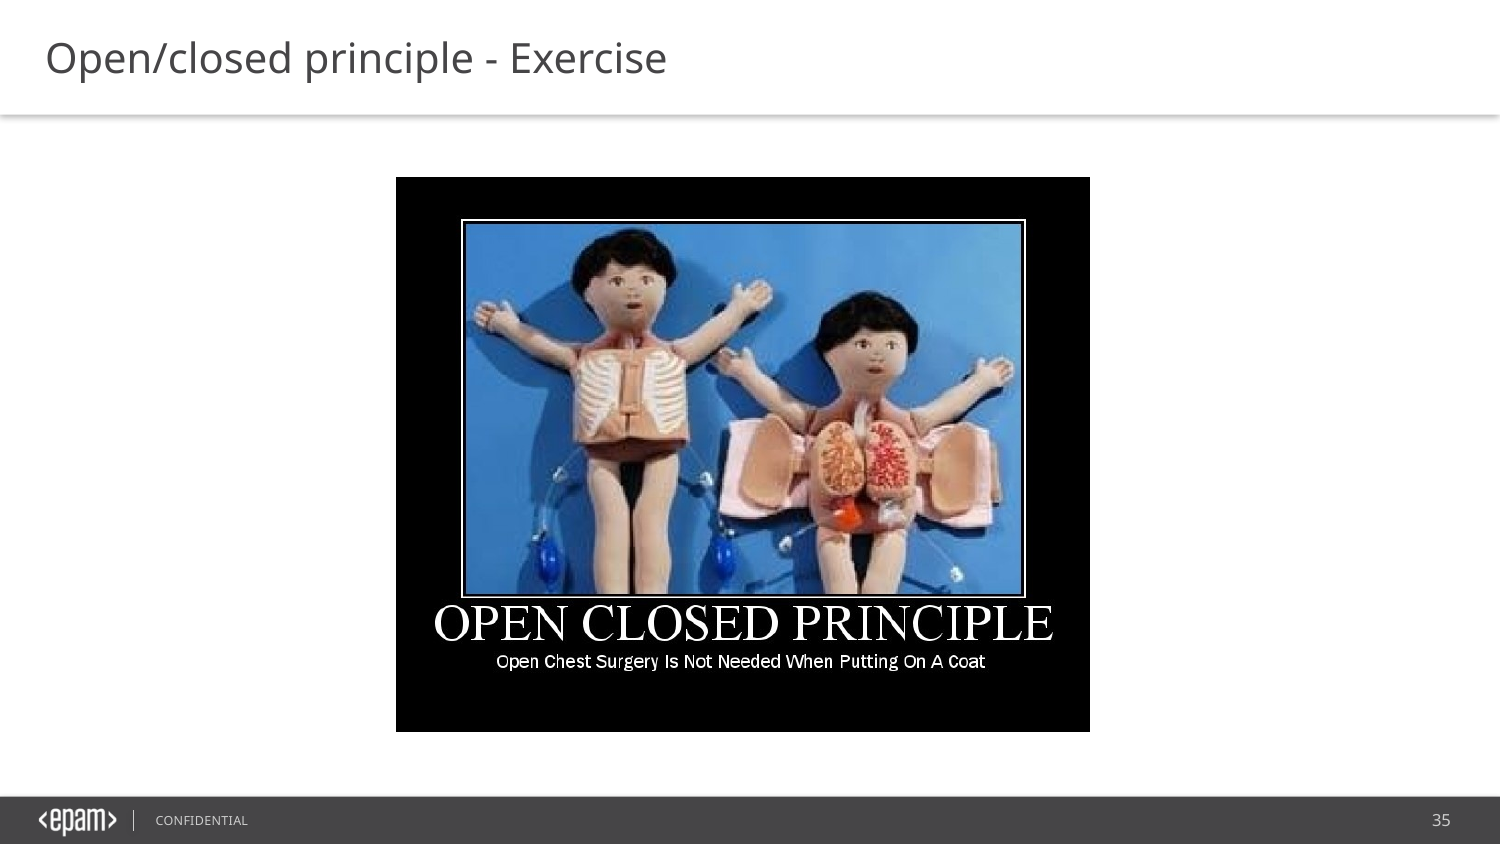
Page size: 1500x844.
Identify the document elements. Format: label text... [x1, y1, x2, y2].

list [395, 176, 1091, 733]
list Open/closed principle - Exercise [0, 0, 1500, 115]
picture [38, 808, 117, 837]
